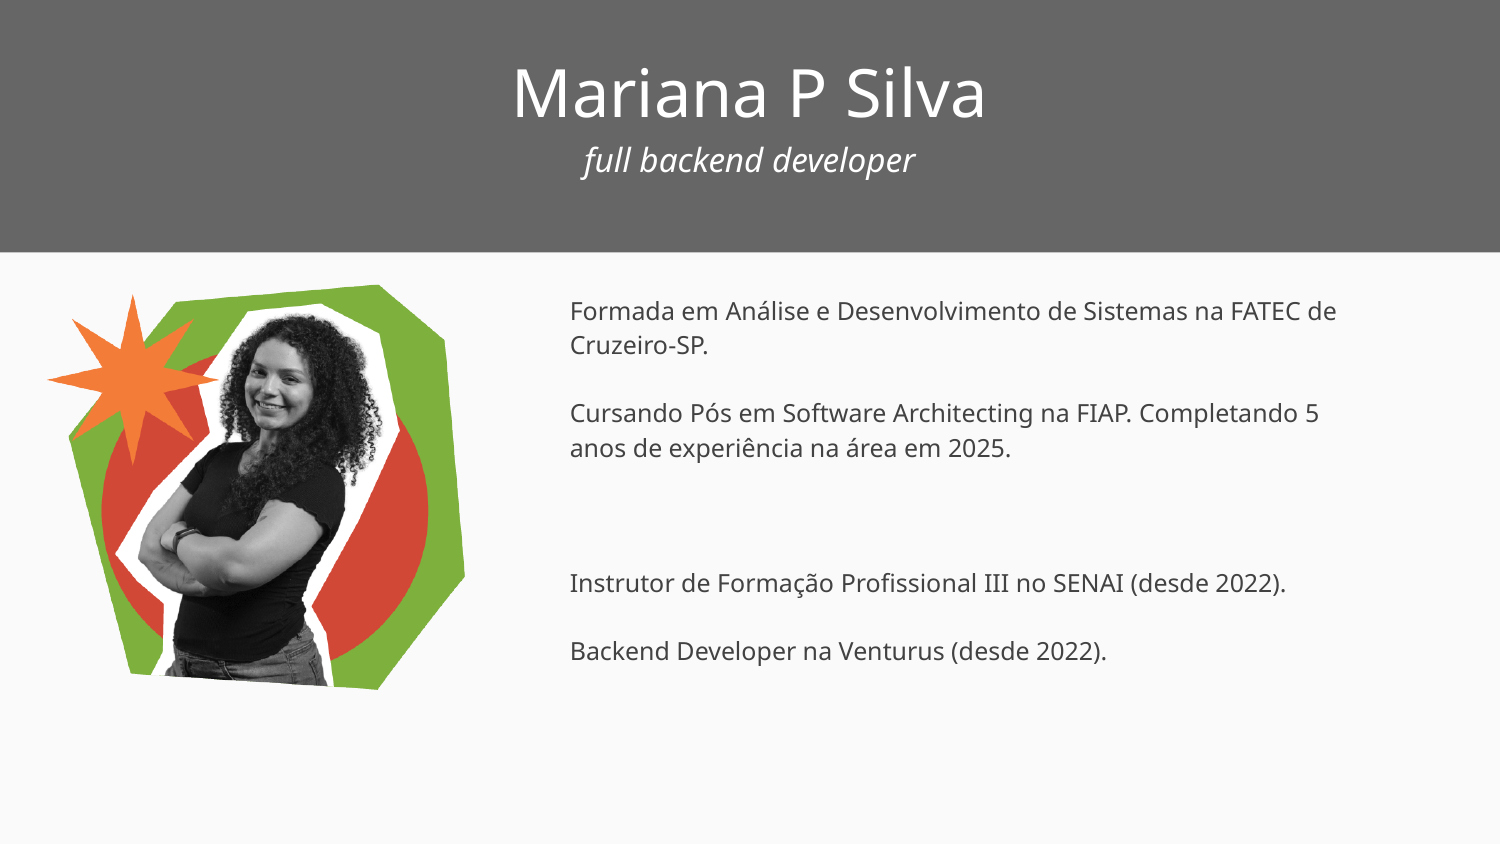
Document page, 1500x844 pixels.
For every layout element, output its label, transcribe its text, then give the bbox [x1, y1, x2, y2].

list Formada em Análise e Desenvolvimento de Sistemas na FATEC de Cruzeiro-SP. Cursando Pós em Software Architecting na FIAP. Completando 5 anos de experiência na área em 2025. Instrutor de Formação Profissional III no SENAI (desde 2022). Backend Developer na Venturus (desde 2022). [554, 276, 1391, 774]
text_box [0, 0, 1500, 253]
picture [24, 252, 487, 715]
title Mariana P Silva full backend developer [51, 36, 1449, 203]
